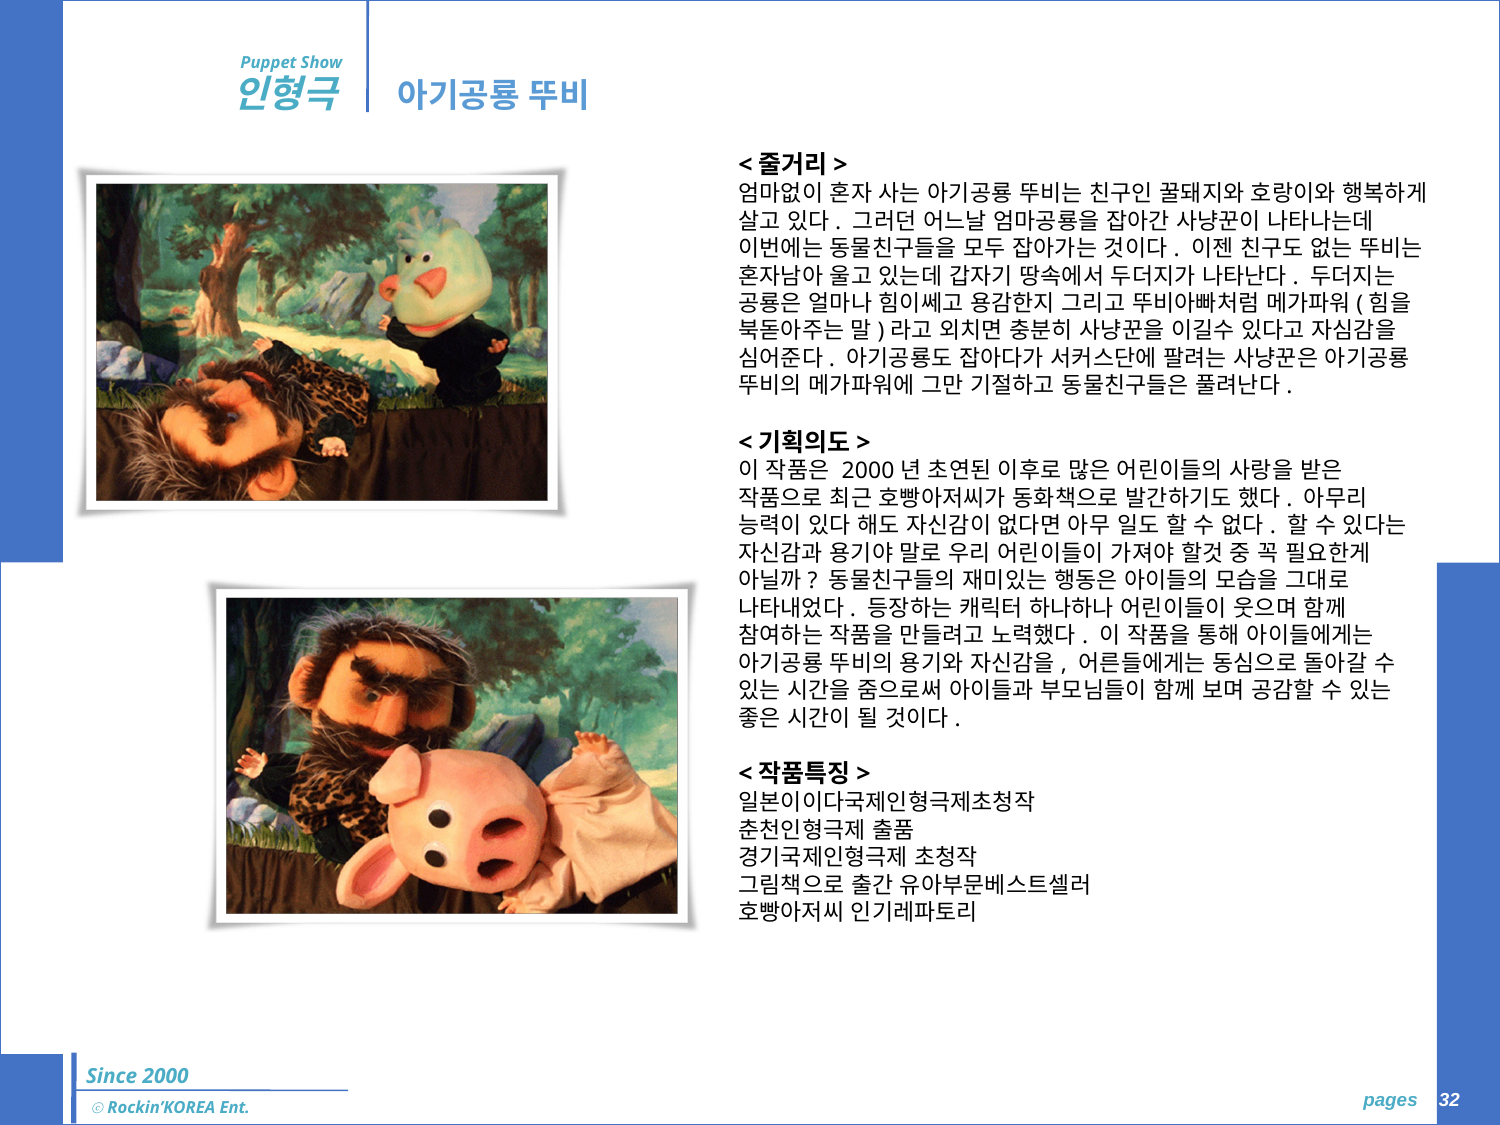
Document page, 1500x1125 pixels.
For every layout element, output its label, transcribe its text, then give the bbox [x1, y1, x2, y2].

text_box Puppet Show [225, 44, 358, 80]
text_box Since 2000 [71, 1055, 204, 1096]
text_box 인형극 [218, 62, 352, 123]
picture [73, 164, 570, 520]
picture [203, 578, 700, 933]
text_box [1436, 561, 1500, 1125]
text_box pages 32 [1311, 1077, 1475, 1125]
text_box [0, 1053, 64, 1125]
text_box 아기공룡 뚜비 [383, 66, 605, 121]
text_box <줄거리> 엄마없이 혼자 사는 아기공룡 뚜비는 친구인 꿀돼지와 호랑이와 행복하게 살고 있다. 그러던 어느날 엄마공룡을 잡아간 사냥꾼이 나타나는데 이번에는 동물친구들을 모두 잡아가는 것이다. 이젠 친구도 없는 뚜비는 혼자남아 울고 있는데 갑자기 땅속에서 두더지가 나타난다. 두더지는 공룡은 얼마나 힘이쎄고 용감한지 그리고 뚜비아빠처럼 메가파워(힘을 북돋아주는 말)라고 외치면 충분히 사냥꾼을 이길수 있다고 자심감을 심어준다. 아기공룡도 잡아다가 서커스단에 팔려는 사냥꾼은 아기공룡 뚜비의 메가파워에 그만 기절하고 동물친구들은 풀려난다. <기획의도> 이 작품은 2000년 초연된 이후로 많은 어린이들의 사랑을 받은 작품으로 최근 호빵아저씨가 동화책으로 발간하기도 했다. 아무리 능력이 있다 해도 자신감이 없다면 아무 일도 할 수 없다. 할 수 있다는 자신감과 용기야 말로 우리 어린이들이 가져야 할것 중 꼭 필요한게 아닐까? 동물친구들의 재미있는 행동은 아이들의 모습을 그대로 나타내었다. 등장하는 캐릭터 하나하나 어린이들이 웃으며 함께 참여하는 작품을 만들려고 노력했다. 이 작품을 통해 아이들에게는 아기공룡 뚜비의 용기와 자신감을, 어른들에게는 동심으로 돌아갈 수 있는 시간을 줌으로써 아이들과 부모님들이 함께 보며 공감할 수 있는 좋은 시간이 될 것이다. <작품특징> 일본이이다국제인형극제초청작 춘천인형극제 출품 경기국제인형극제 초청작 그림책으로 출간 유아부문베스트셀러 호빵아저씨 인기레파토리 [723, 141, 1445, 933]
text_box ⓒ Rockin’KOREA Ent. [75, 1091, 266, 1125]
text_box [0, 0, 1500, 1125]
